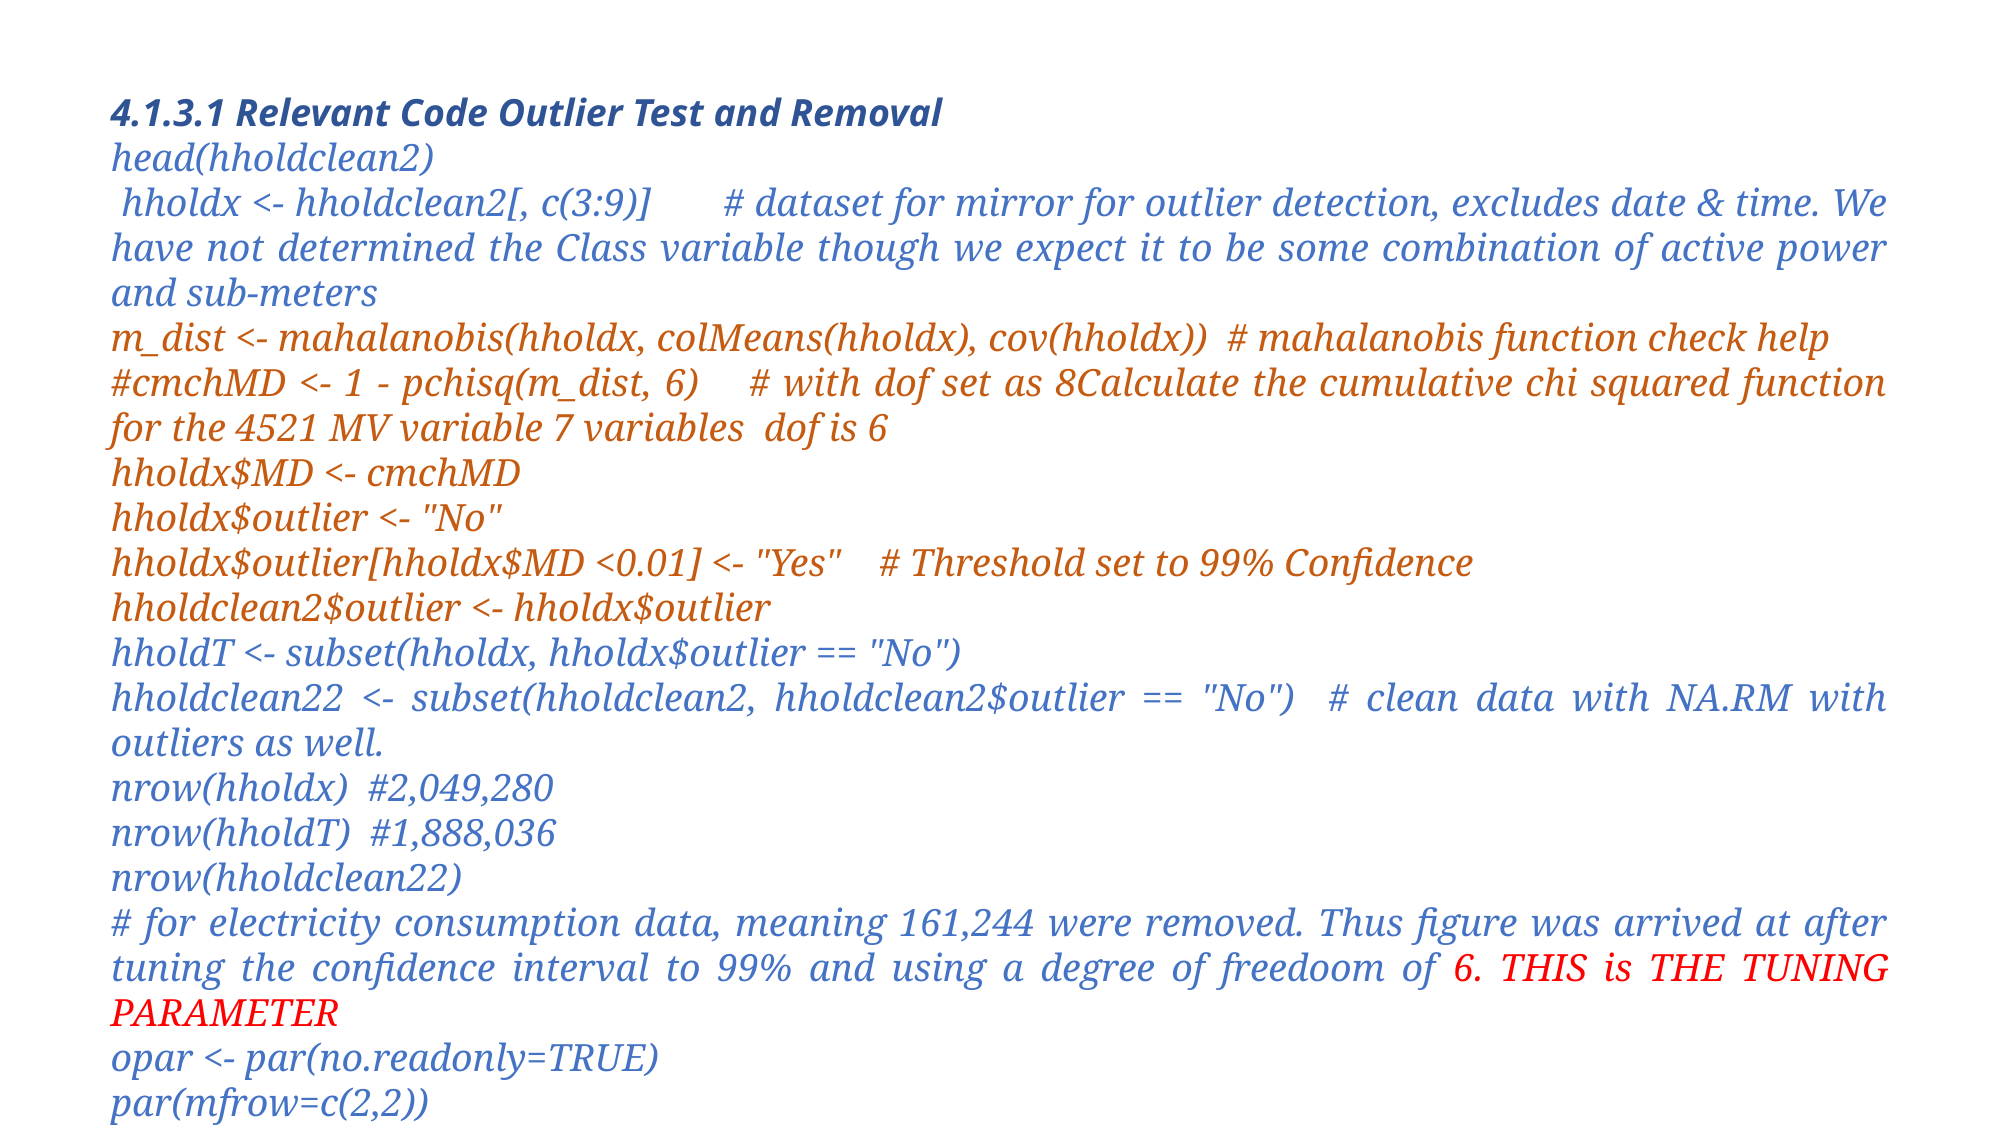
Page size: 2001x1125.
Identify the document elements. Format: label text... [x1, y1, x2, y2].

text_box 4.1.3.1 Relevant Code Outlier Test and Removal head(hholdclean2) hholdx <- hholdclean2[, c(3:9)] # dataset for mirror for outlier detection, excludes date & time. We have not determined the Class variable though we expect it to be some combination of active power and sub-meters m_dist <- mahalanobis(hholdx, colMeans(hholdx), cov(hholdx)) # mahalanobis function check help #cmchMD <- 1 - pchisq(m_dist, 6) # with dof set as 8Calculate the cumulative chi squared function for the 4521 MV variable 7 variables dof is 6 hholdx$MD <- cmchMD hholdx$outlier <- "No" hholdx$outlier[hholdx$MD <0.01] <- "Yes" # Threshold set to 99% Confidence hholdclean2$outlier <- hholdx$outlier hholdT <- subset(hholdx, hholdx$outlier == "No") hholdclean22 <- subset(hholdclean2, hholdclean2$outlier == "No") # clean data with NA.RM with outliers as well. nrow(hholdx) #2,049,280 nrow(hholdT) #1,888,036 nrow(hholdclean22) # for electricity consumption data, meaning 161,244 were removed. Thus figure was arrived at after tuning the confidence interval to 99% and using a degree of freedoom of 6. THIS is THE TUNING PARAMETER opar <- par(no.readonly=TRUE) par(mfrow=c(2,2)) boxplot(hholdclean2$apower)$out boxplot(hholdx$apower)$out [95, 81, 1904, 1125]
